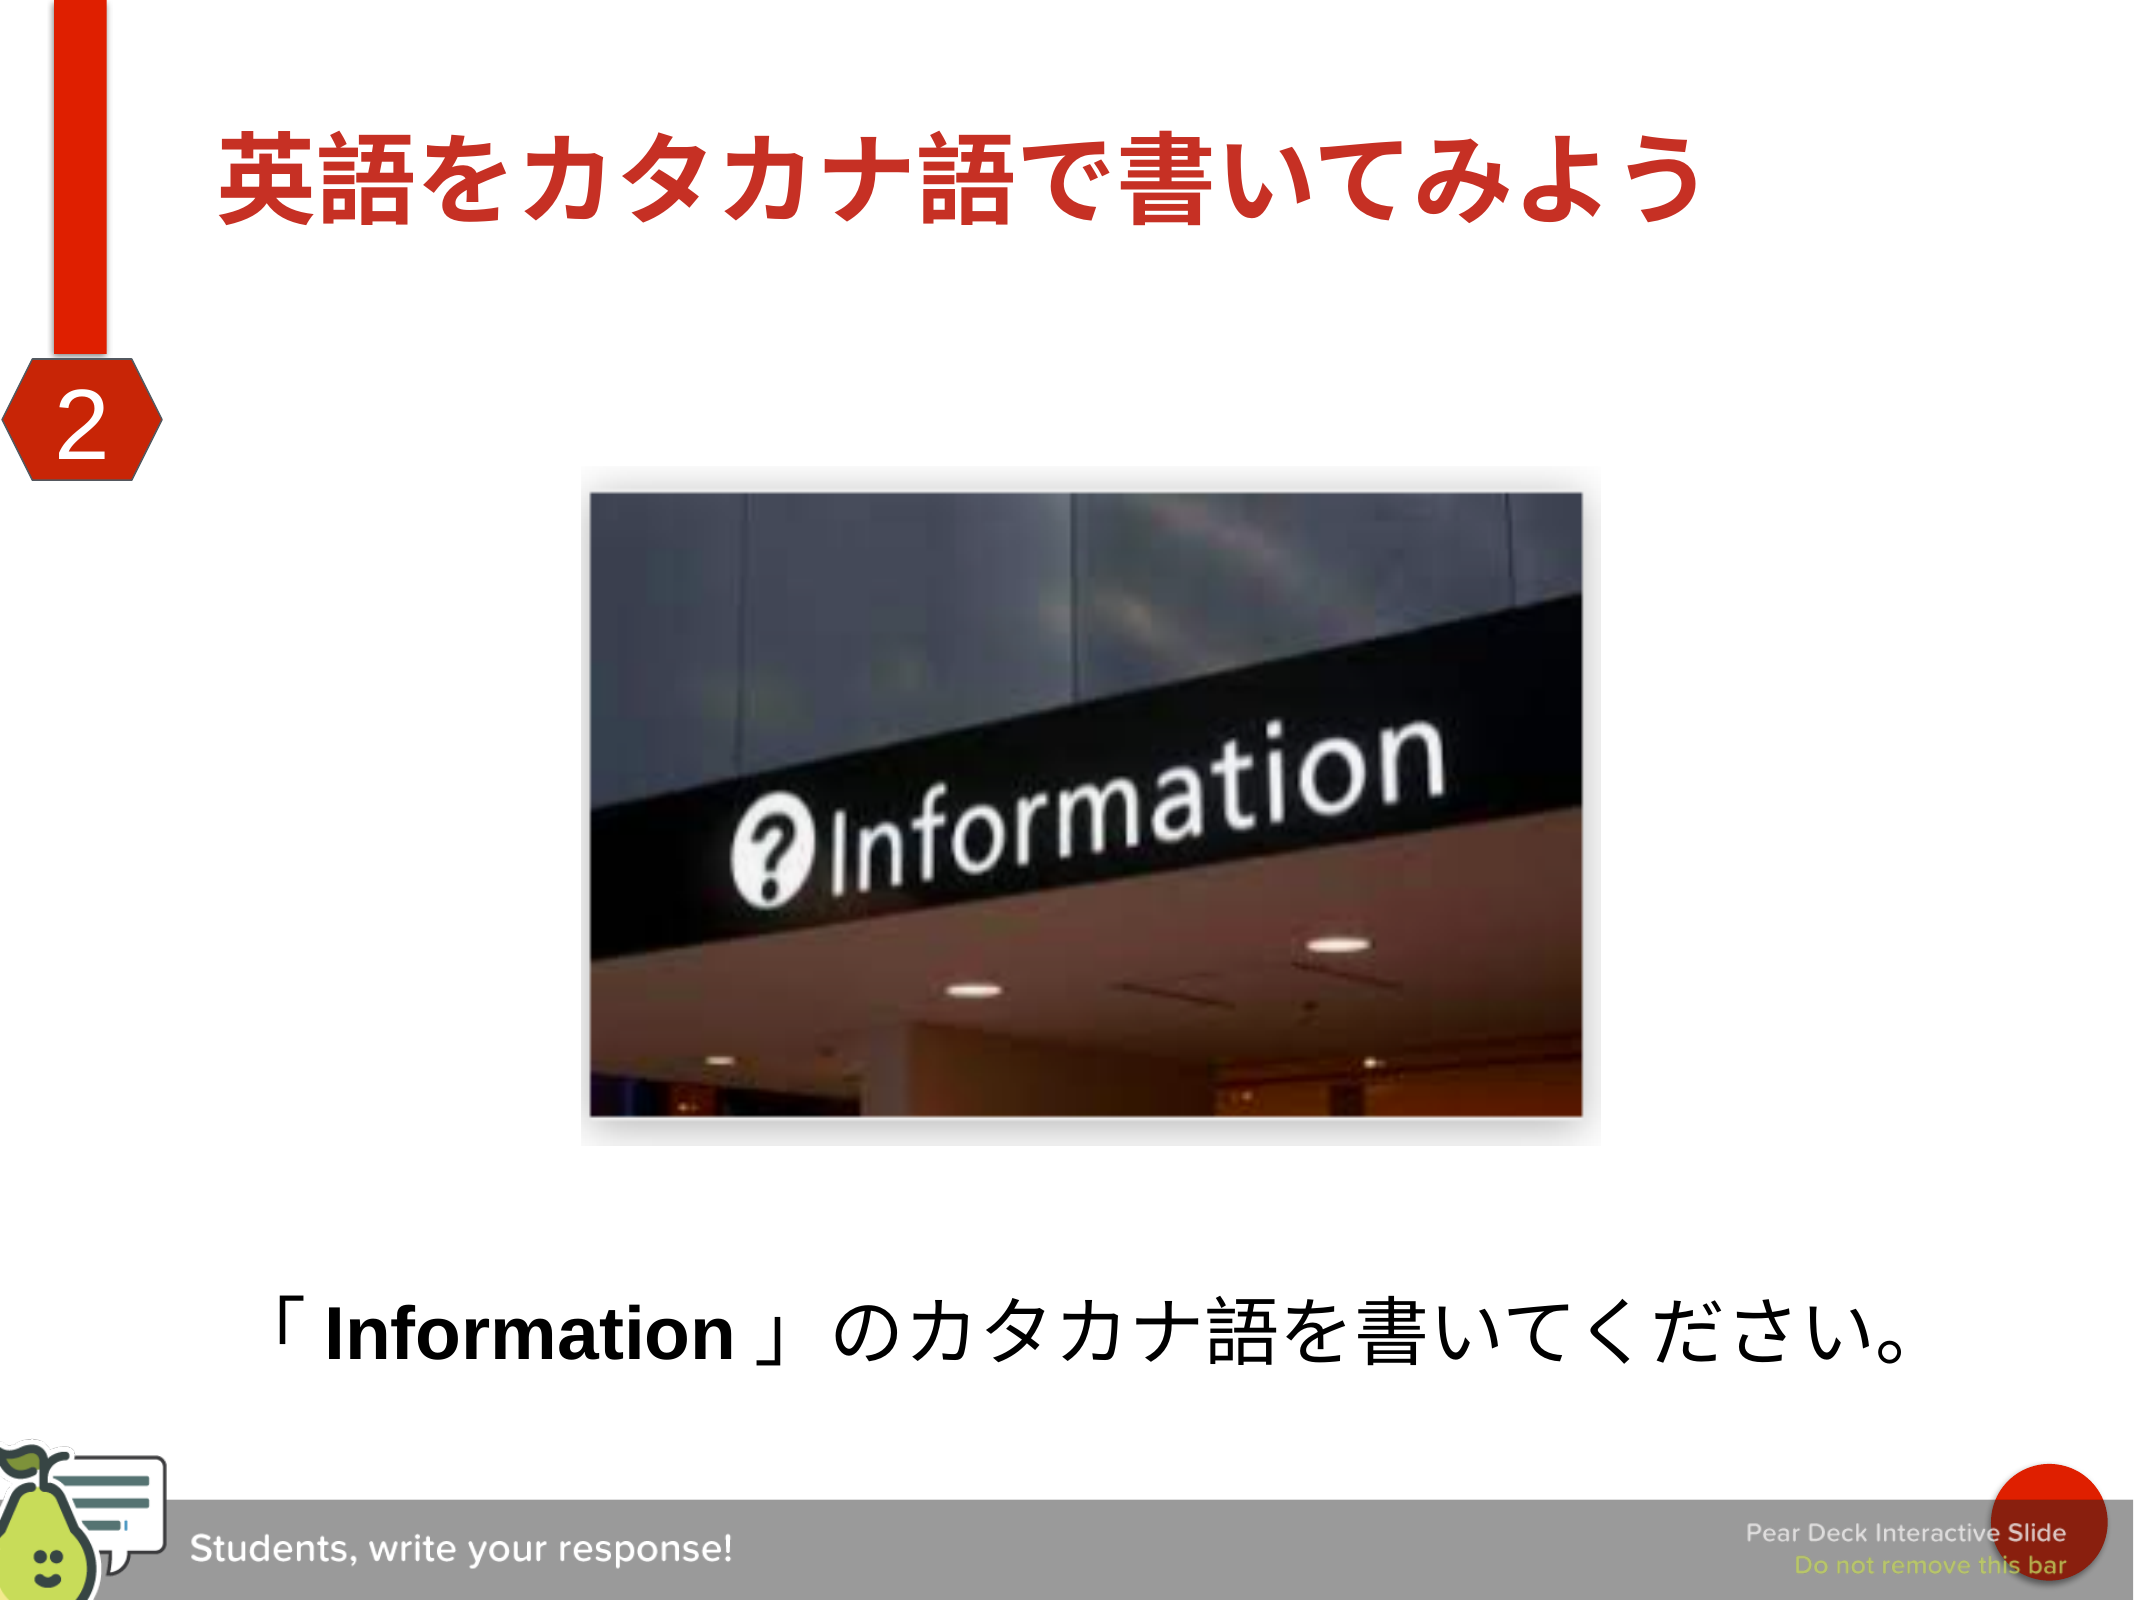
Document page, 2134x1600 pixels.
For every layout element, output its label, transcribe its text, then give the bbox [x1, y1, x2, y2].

text_box 2 [2, 358, 163, 481]
text_box 「Information」のカタカナ語を書いてください。 [123, 1269, 2059, 1390]
picture [0, 1433, 2134, 1600]
title 英語をカタカナ語で書いてみよう [208, 11, 1927, 343]
picture [581, 466, 1601, 1146]
